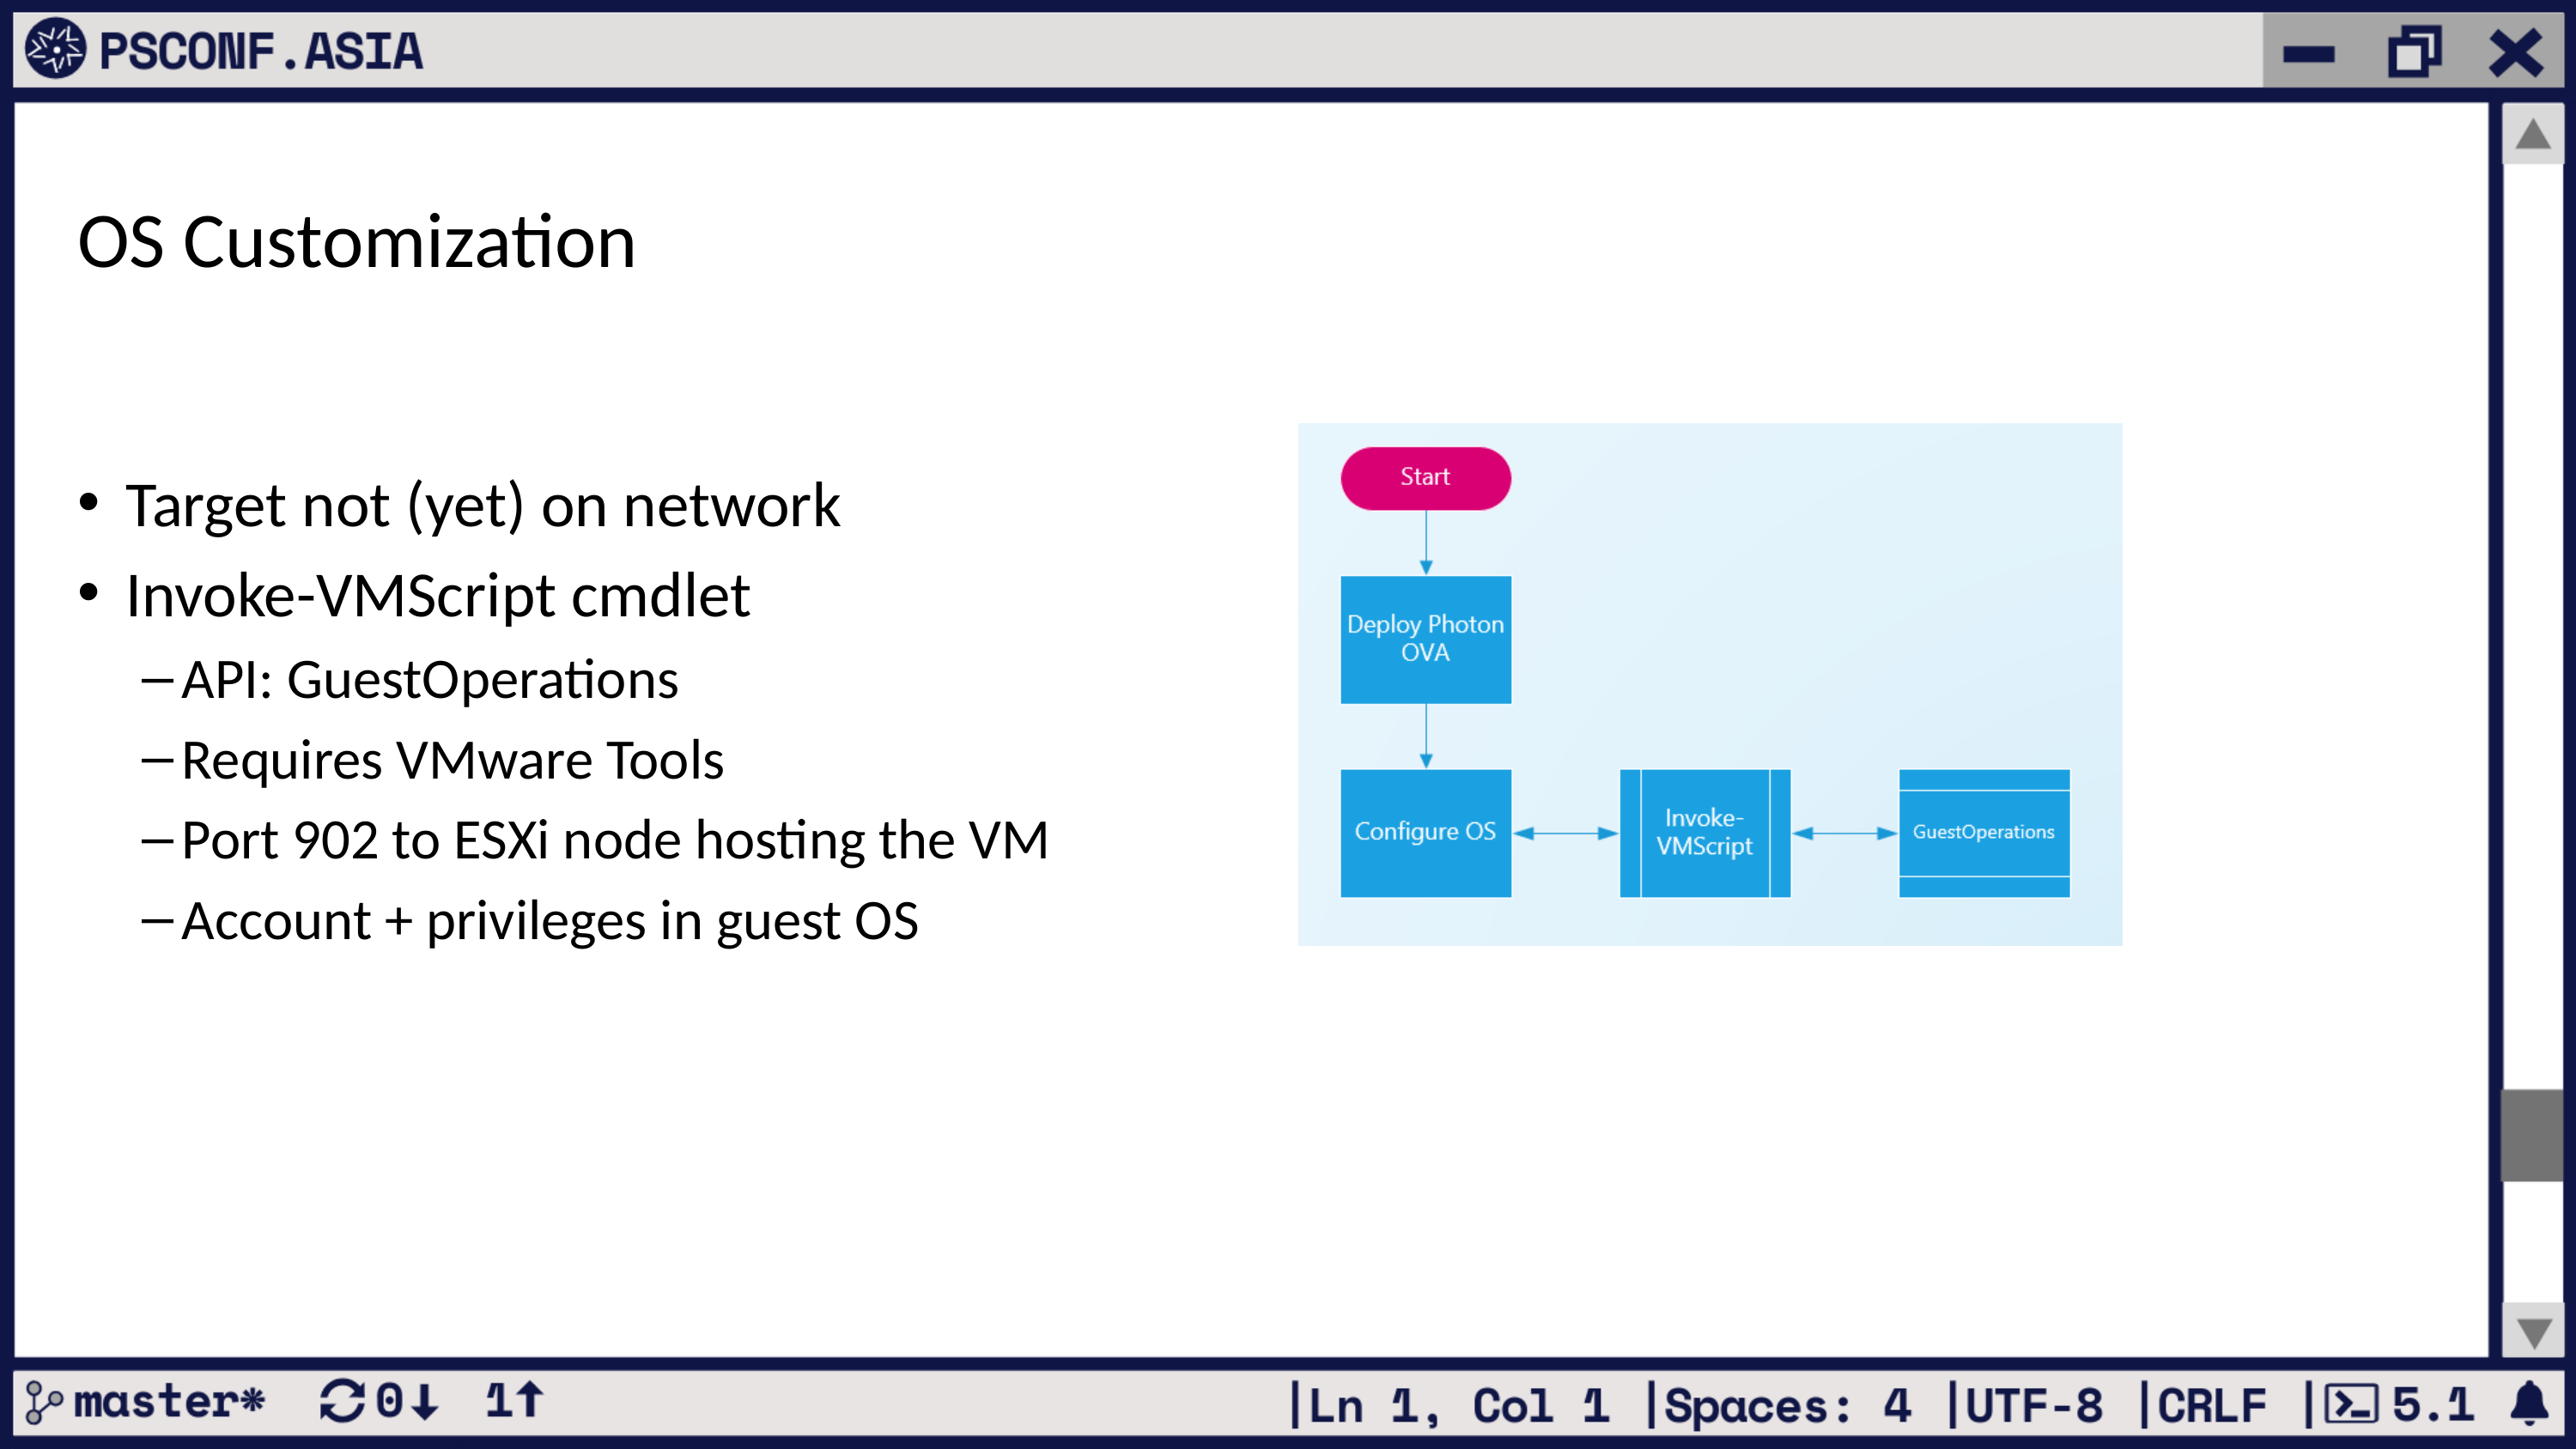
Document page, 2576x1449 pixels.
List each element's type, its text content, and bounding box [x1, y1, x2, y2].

picture [0, 0, 2576, 1449]
title OS Customization [64, 155, 1224, 317]
list Target not (yet) on network Invoke-VMScript cmdlet API: GuestOperations Requires VMware Tools Port 902 to ESXi node hosting the VM Account + privileges in guest OS [64, 456, 1224, 1094]
